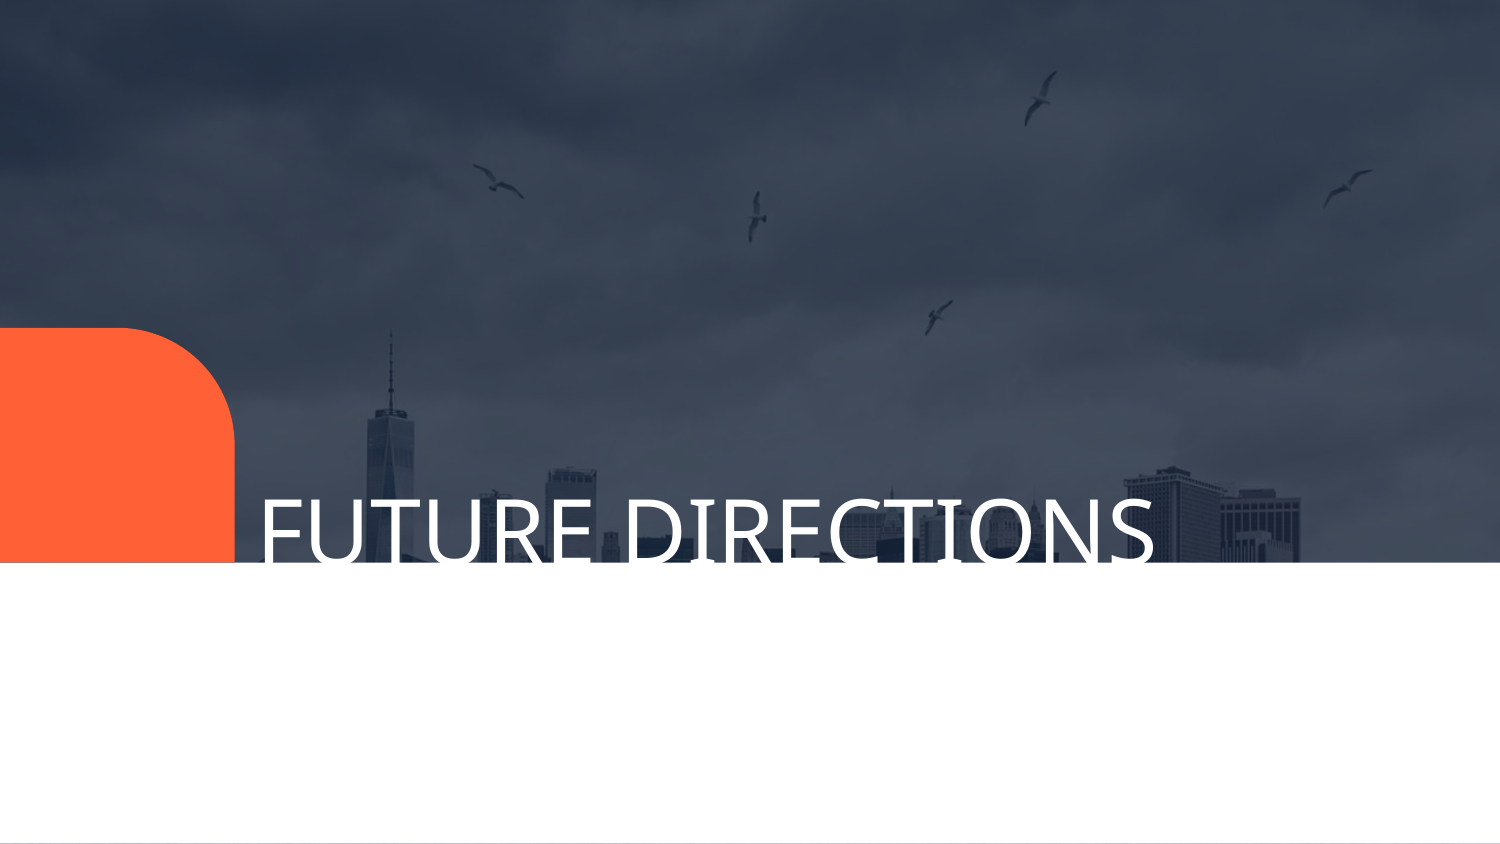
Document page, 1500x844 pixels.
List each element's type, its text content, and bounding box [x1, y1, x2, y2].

title FUTURE DIRECTIONS [256, 478, 1406, 586]
